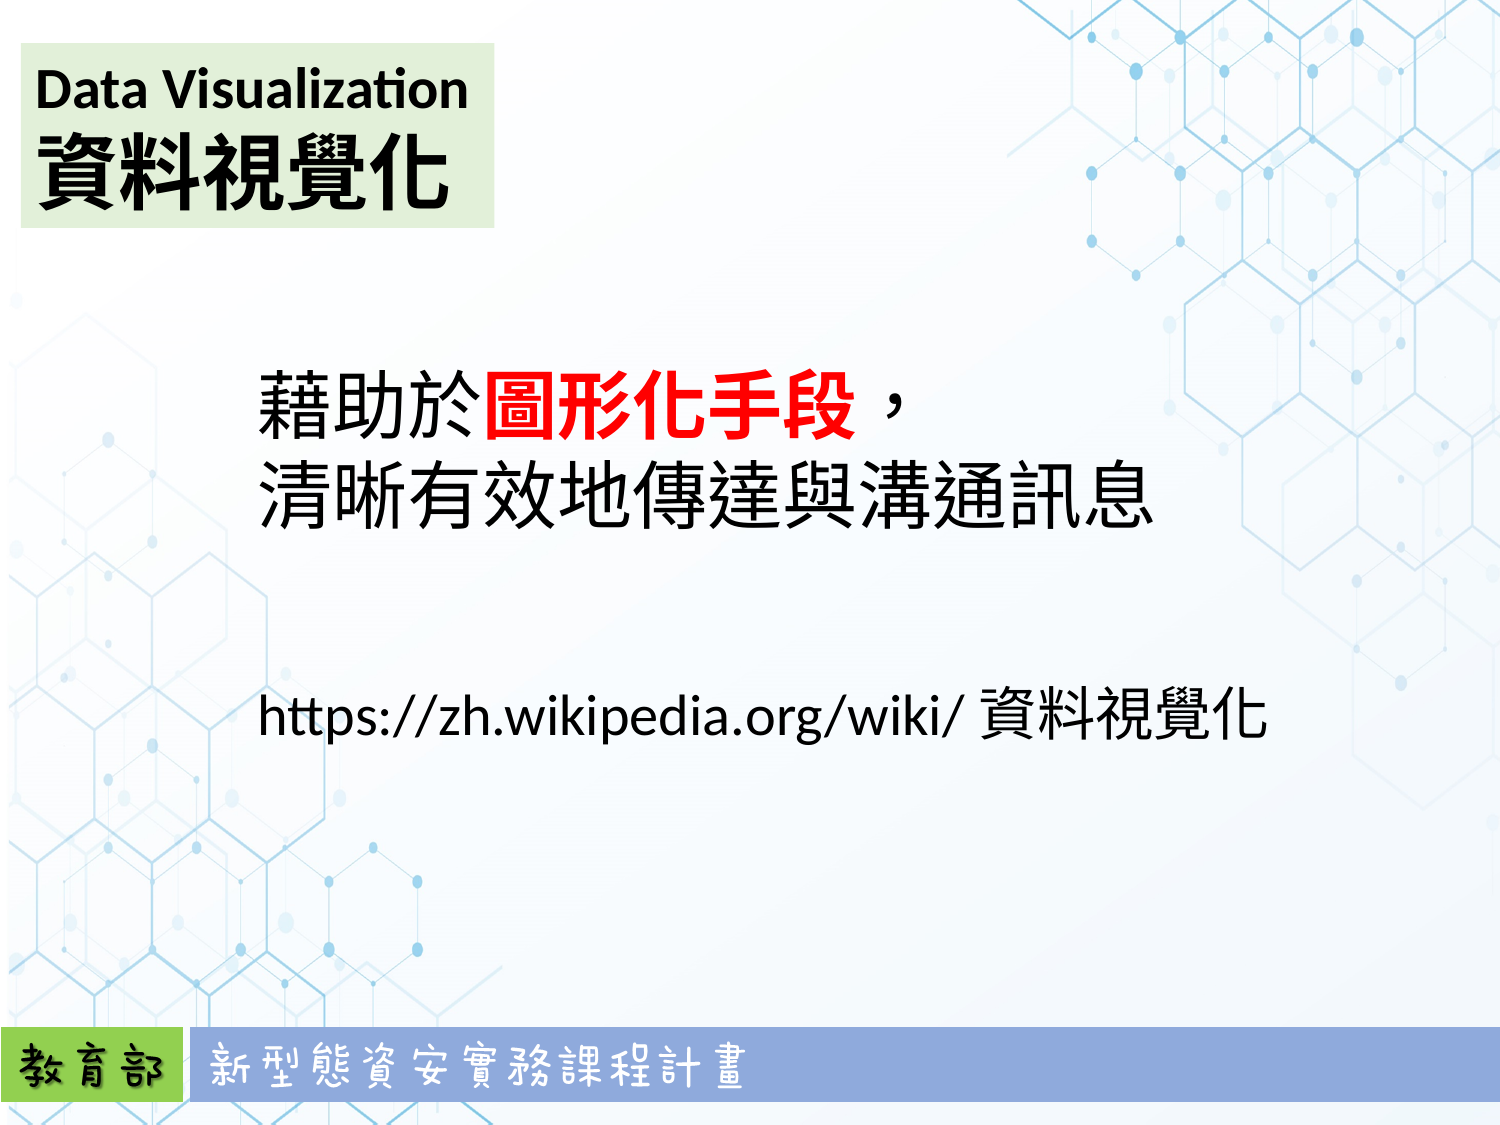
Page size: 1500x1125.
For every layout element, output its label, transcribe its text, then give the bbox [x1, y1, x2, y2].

text_box https://zh.wikipedia.org/wiki/資料視覺化 [243, 669, 1318, 755]
text_box Data Visualization 資料視覺化 [20, 43, 495, 228]
picture [0, 0, 1500, 1125]
text_box 藉助於圖形化手段， 清晰有效地傳達與溝通訊息 [243, 351, 1186, 547]
